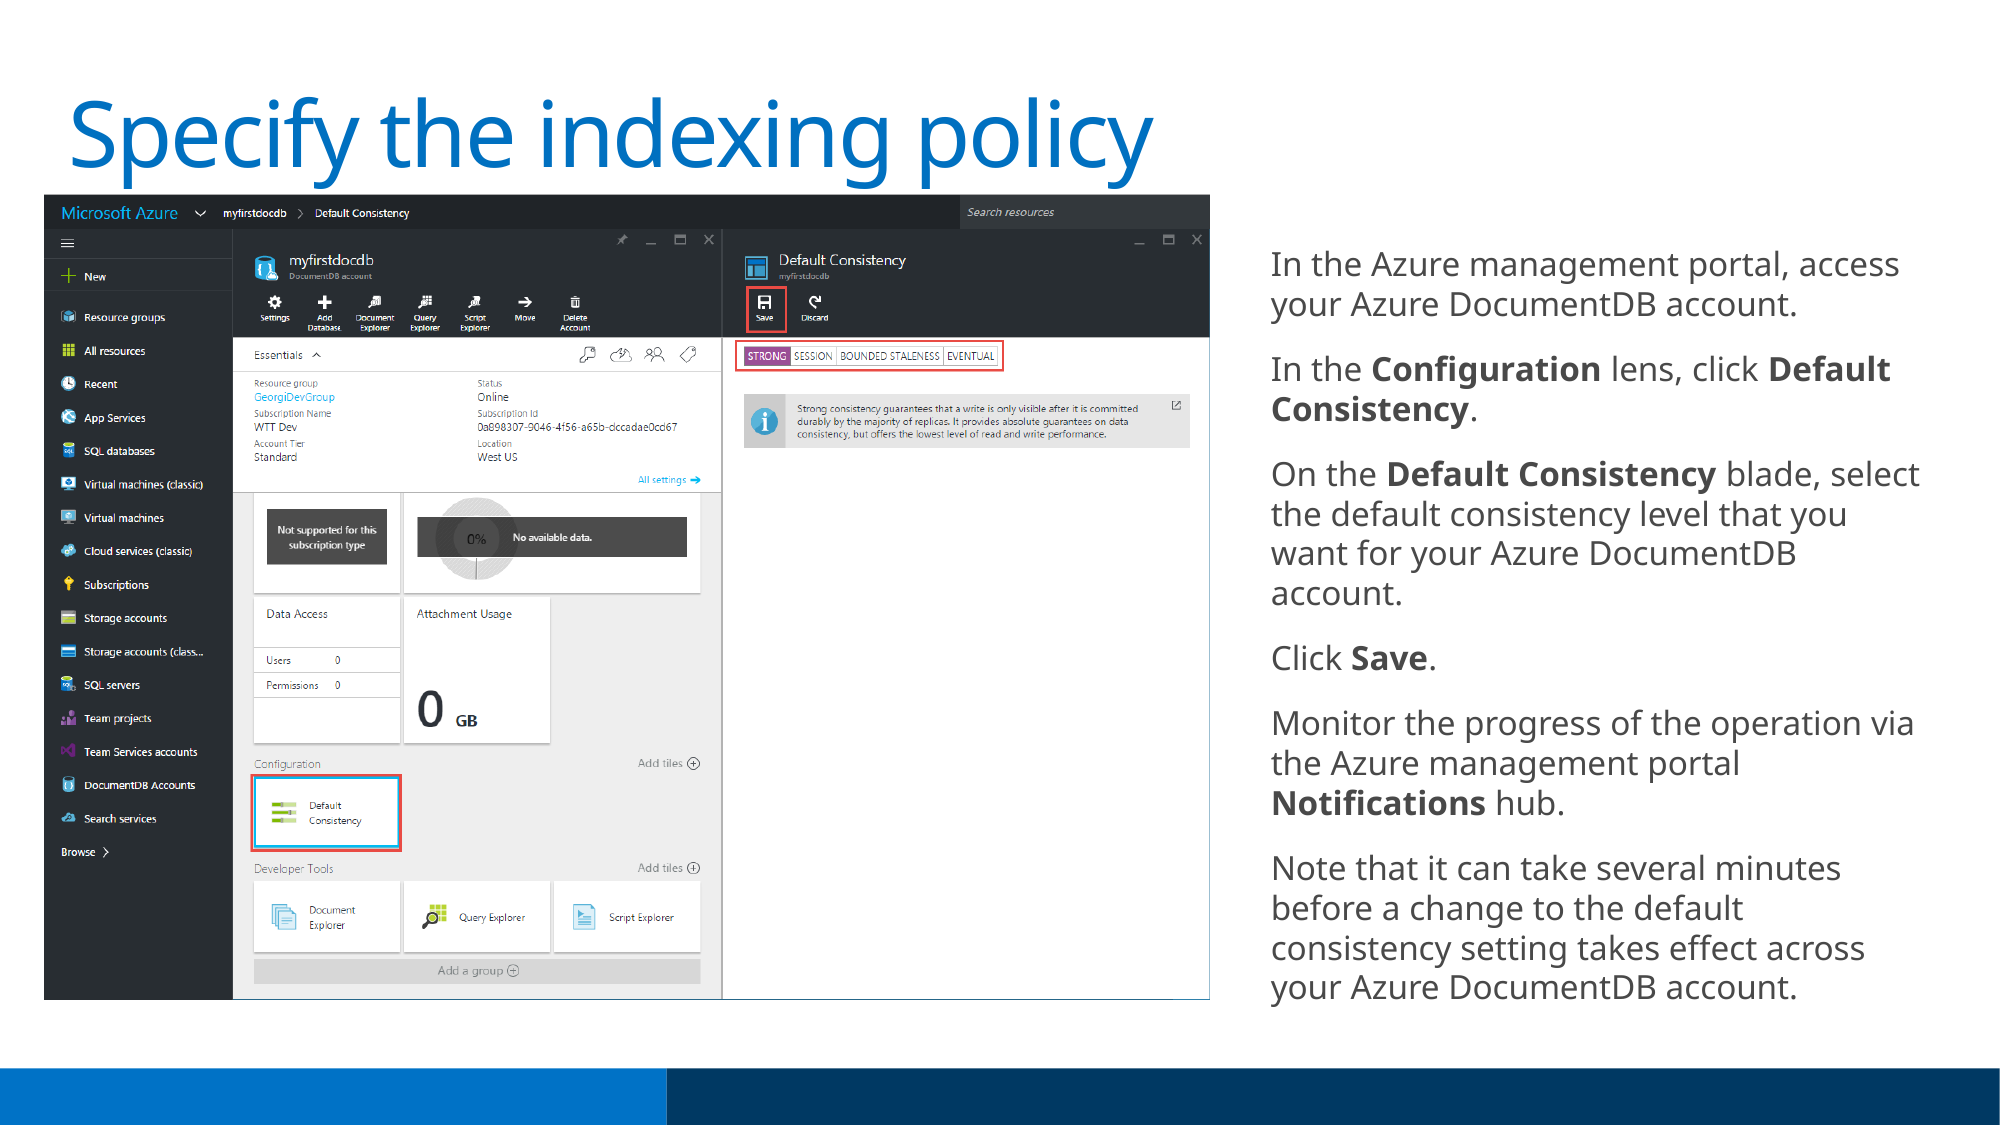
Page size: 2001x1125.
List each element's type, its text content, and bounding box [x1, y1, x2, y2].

title Specify the indexing policy [44, 42, 1956, 220]
list In the Azure management portal, access your Azure DocumentDB account. In the Configuration lens, click Default Consistency. On the Default Consistency blade, select the default consistency level that you want for your Azure DocumentDB account. Click Save. Monitor the progress of the operation via the Azure management portal Notifications hub. Note that it can take several minutes before a change to the default consistency setting takes effect across your Azure DocumentDB account. [1240, 219, 1956, 1031]
picture [43, 193, 1210, 1000]
